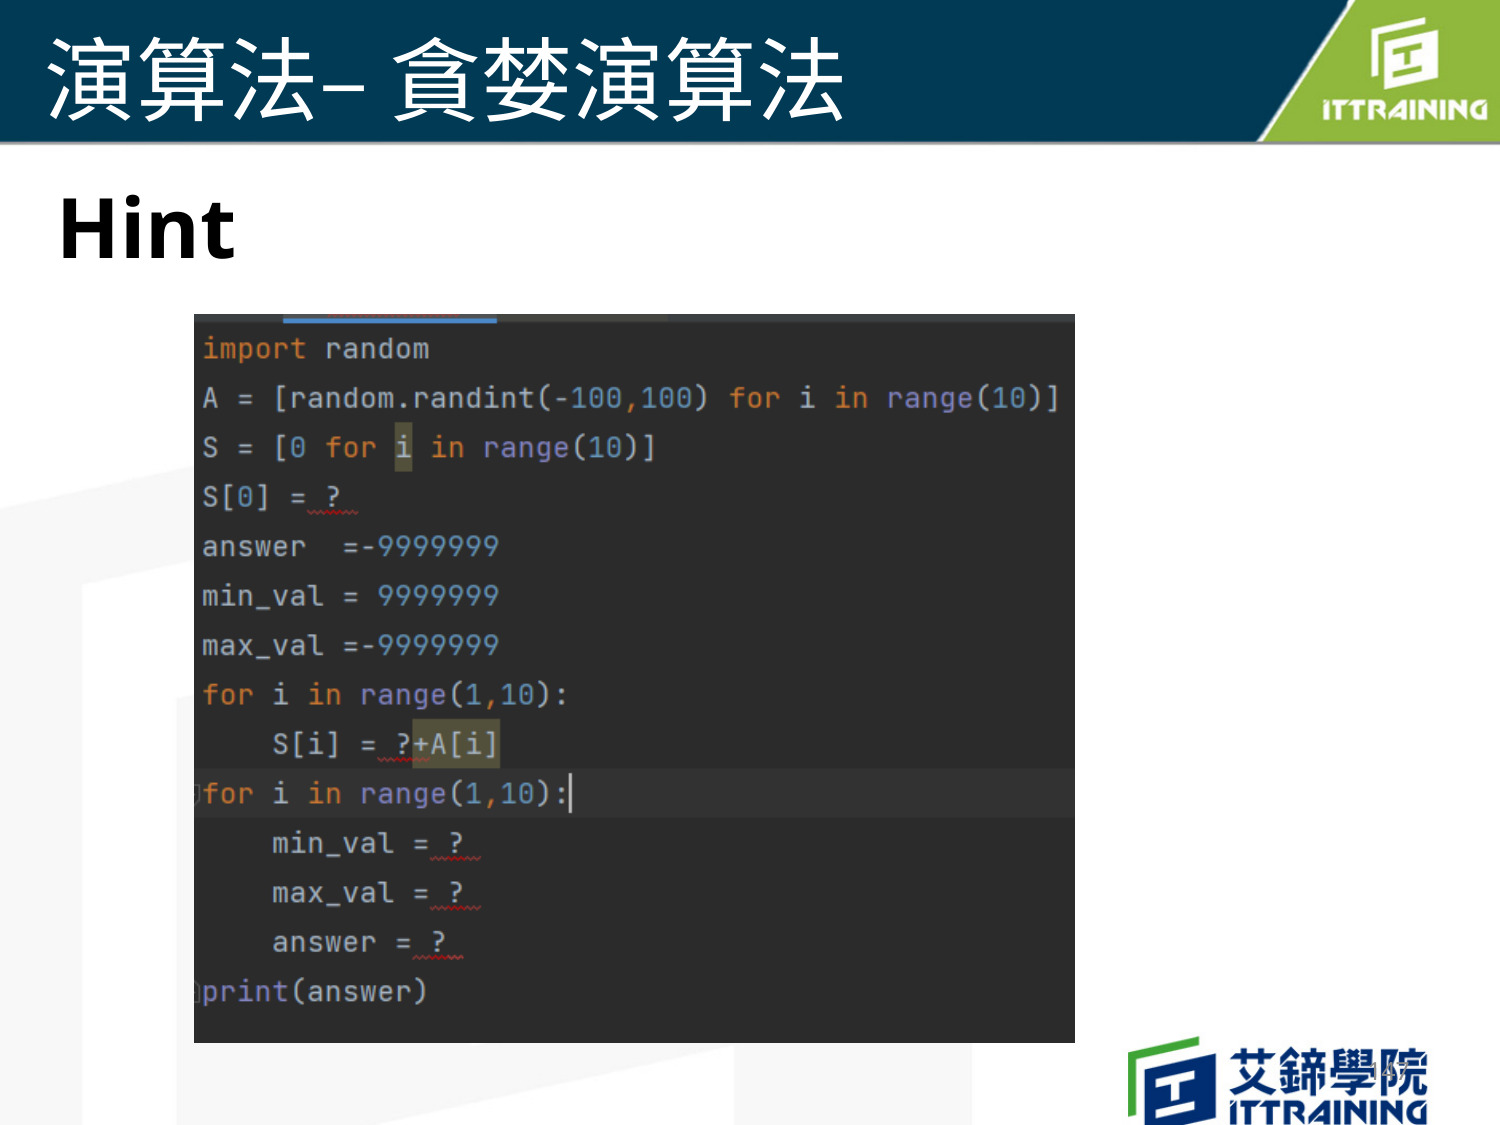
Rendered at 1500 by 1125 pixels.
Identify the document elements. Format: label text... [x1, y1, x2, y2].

picture [0, 0, 1500, 1125]
list Hint [41, 167, 1425, 910]
slide_number 147 [1074, 1042, 1425, 1103]
title 演算法– 貪婪演算法 [29, 0, 1380, 172]
